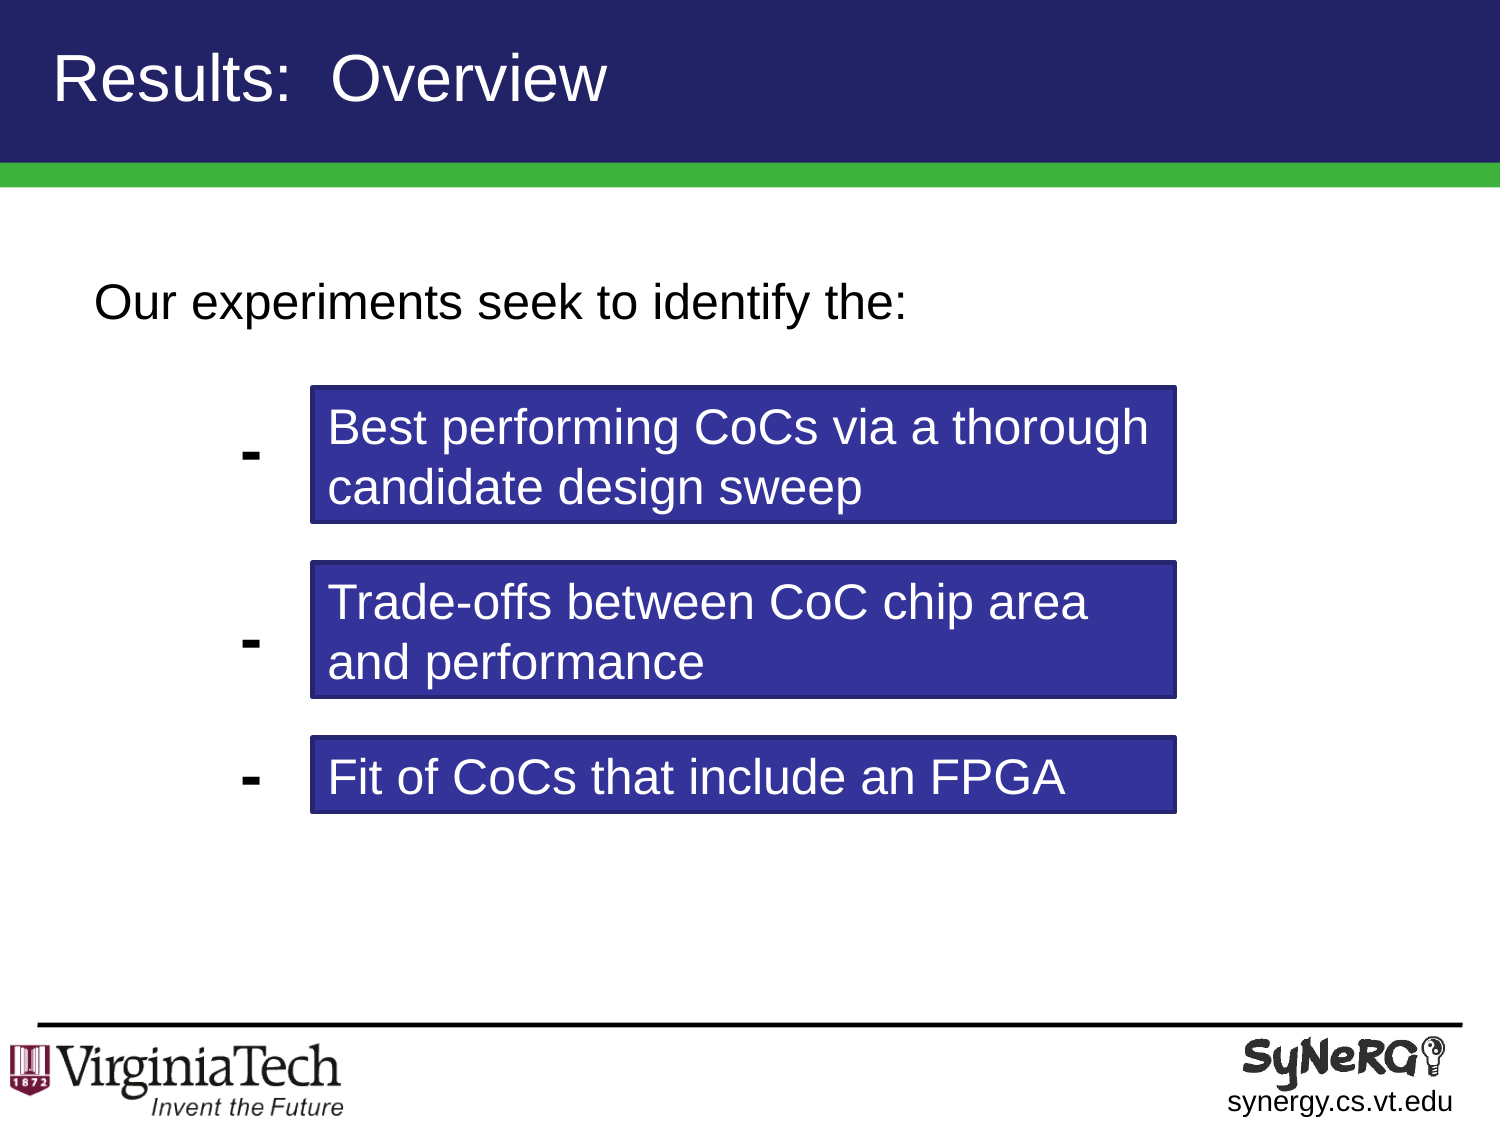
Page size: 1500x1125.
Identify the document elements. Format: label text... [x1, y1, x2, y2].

title Results: Overview [37, 12, 1476, 138]
text_box - [225, 587, 278, 683]
text_box - [225, 399, 278, 495]
text_box - [225, 724, 278, 820]
text_box Our experiments seek to identify the: [78, 262, 924, 338]
picture [1237, 1032, 1448, 1095]
text_box Best performing CoCs via a thorough candidate design sweep [310, 385, 1177, 524]
text_box Fit of CoCs that include an FPGA [310, 735, 1177, 814]
text_box Trade-offs between CoC chip area and performance [310, 560, 1177, 699]
picture [0, 1033, 350, 1124]
